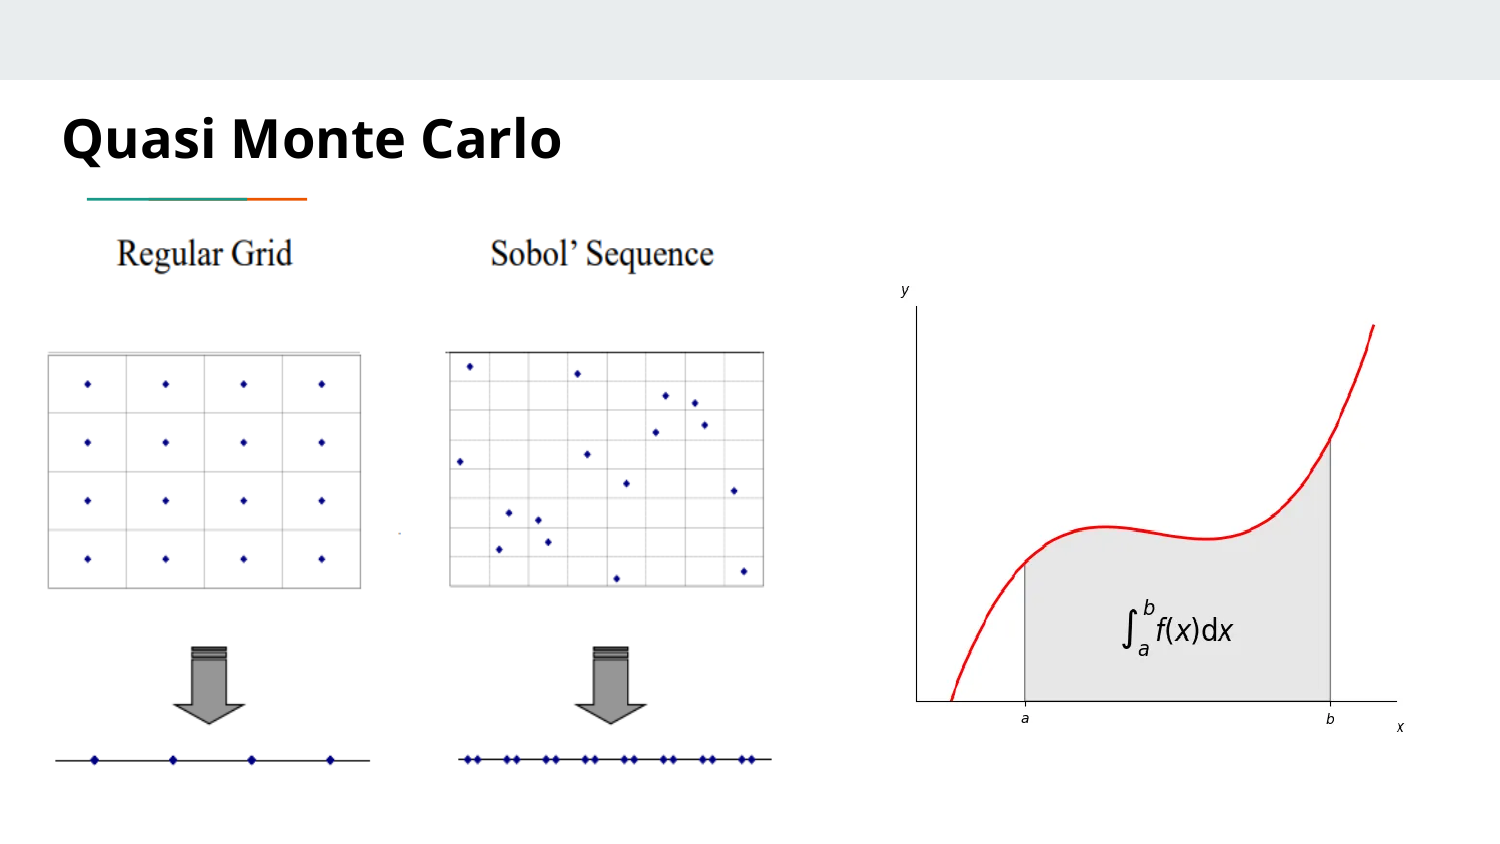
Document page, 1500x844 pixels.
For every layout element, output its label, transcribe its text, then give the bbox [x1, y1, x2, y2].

picture [35, 224, 791, 779]
title Quasi Monte Carlo [46, 89, 1309, 178]
picture [837, 244, 1457, 759]
